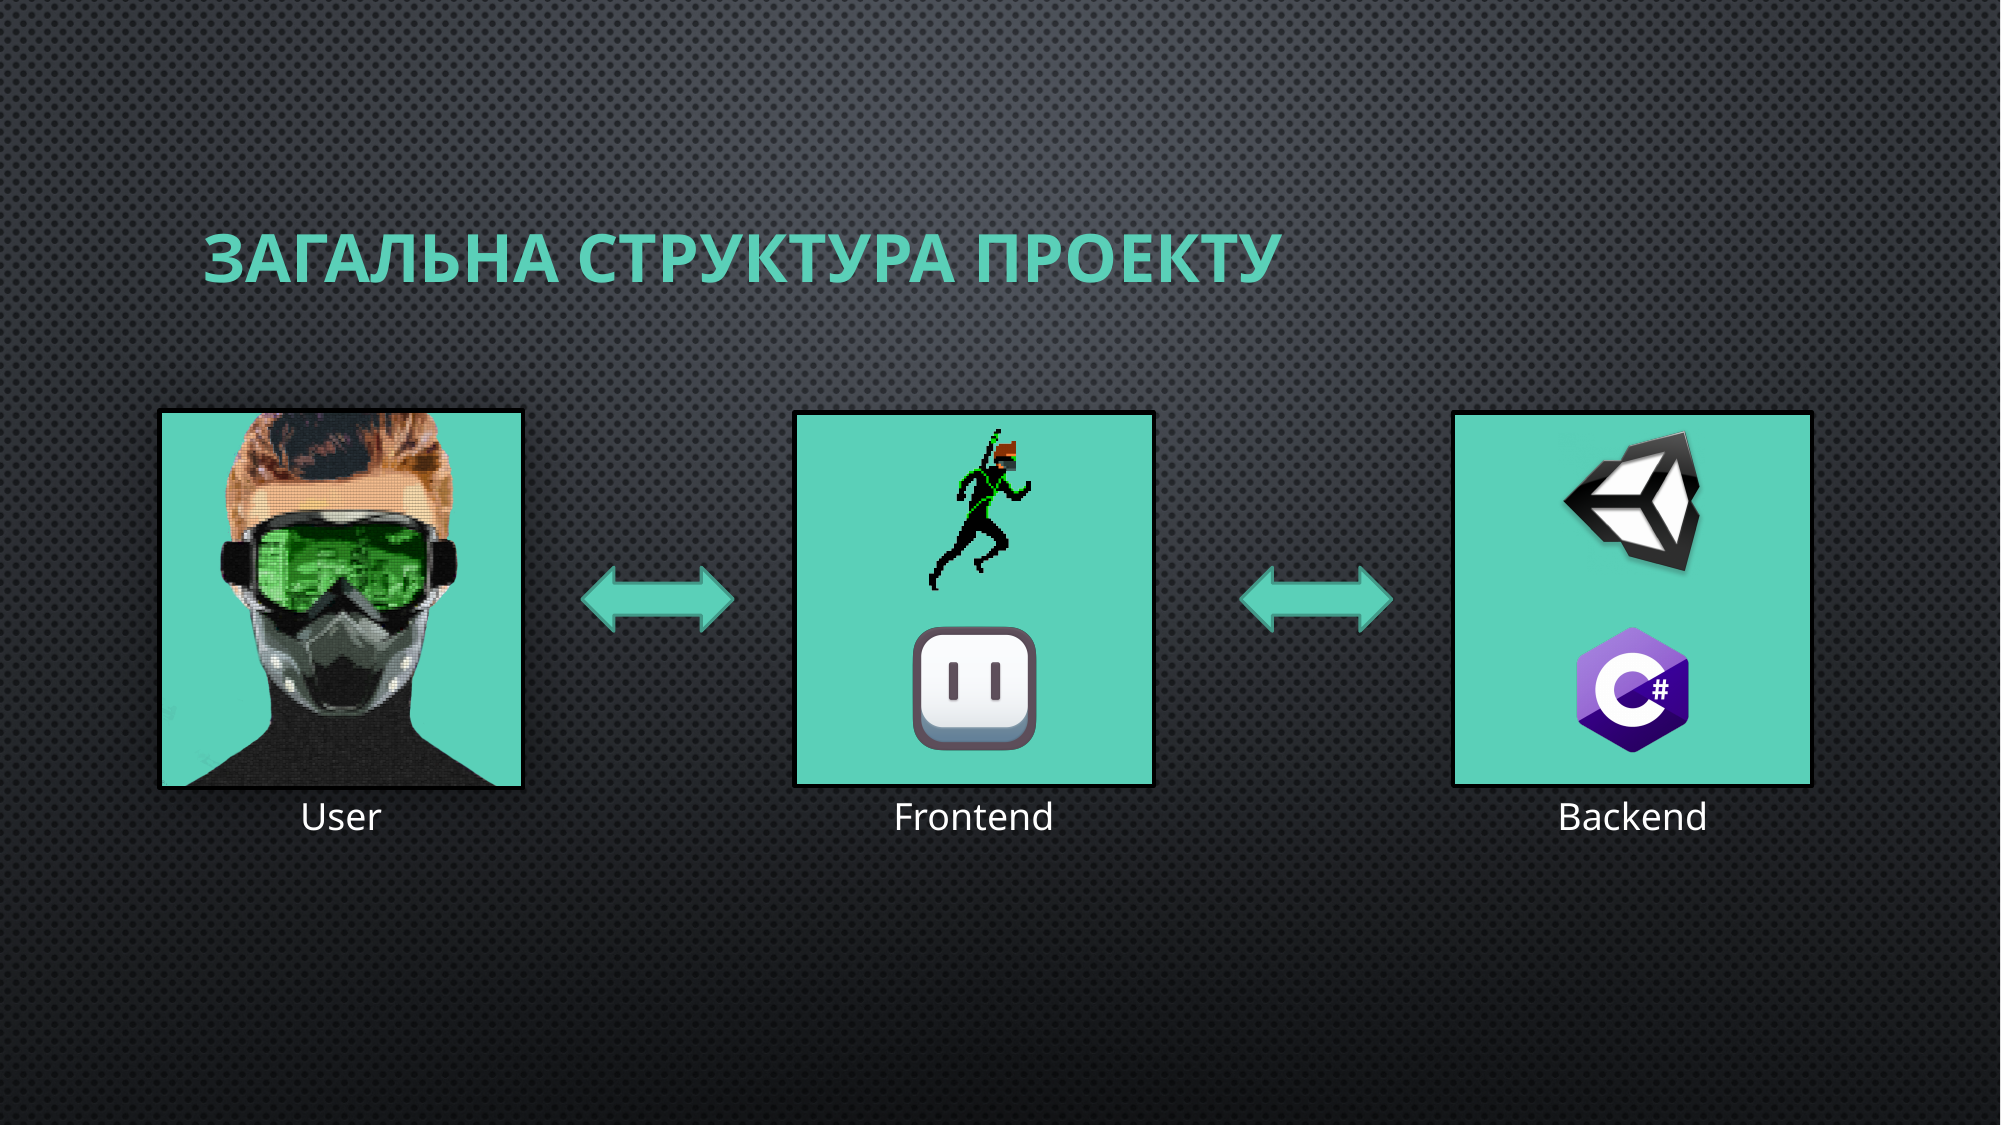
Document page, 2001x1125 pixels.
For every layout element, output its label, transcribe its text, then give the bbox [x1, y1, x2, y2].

text_box [793, 411, 1155, 787]
text_box User [285, 787, 398, 846]
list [161, 412, 521, 787]
text_box [1239, 565, 1394, 633]
text_box Backend [1542, 785, 1724, 846]
picture [1570, 622, 1695, 756]
text_box [580, 565, 735, 633]
picture [1557, 427, 1708, 579]
title Загальна структура проекту [187, 99, 1813, 413]
picture [898, 613, 1050, 765]
text_box Frontend [878, 785, 1070, 846]
text_box [1452, 411, 1814, 787]
picture [894, 427, 1060, 593]
